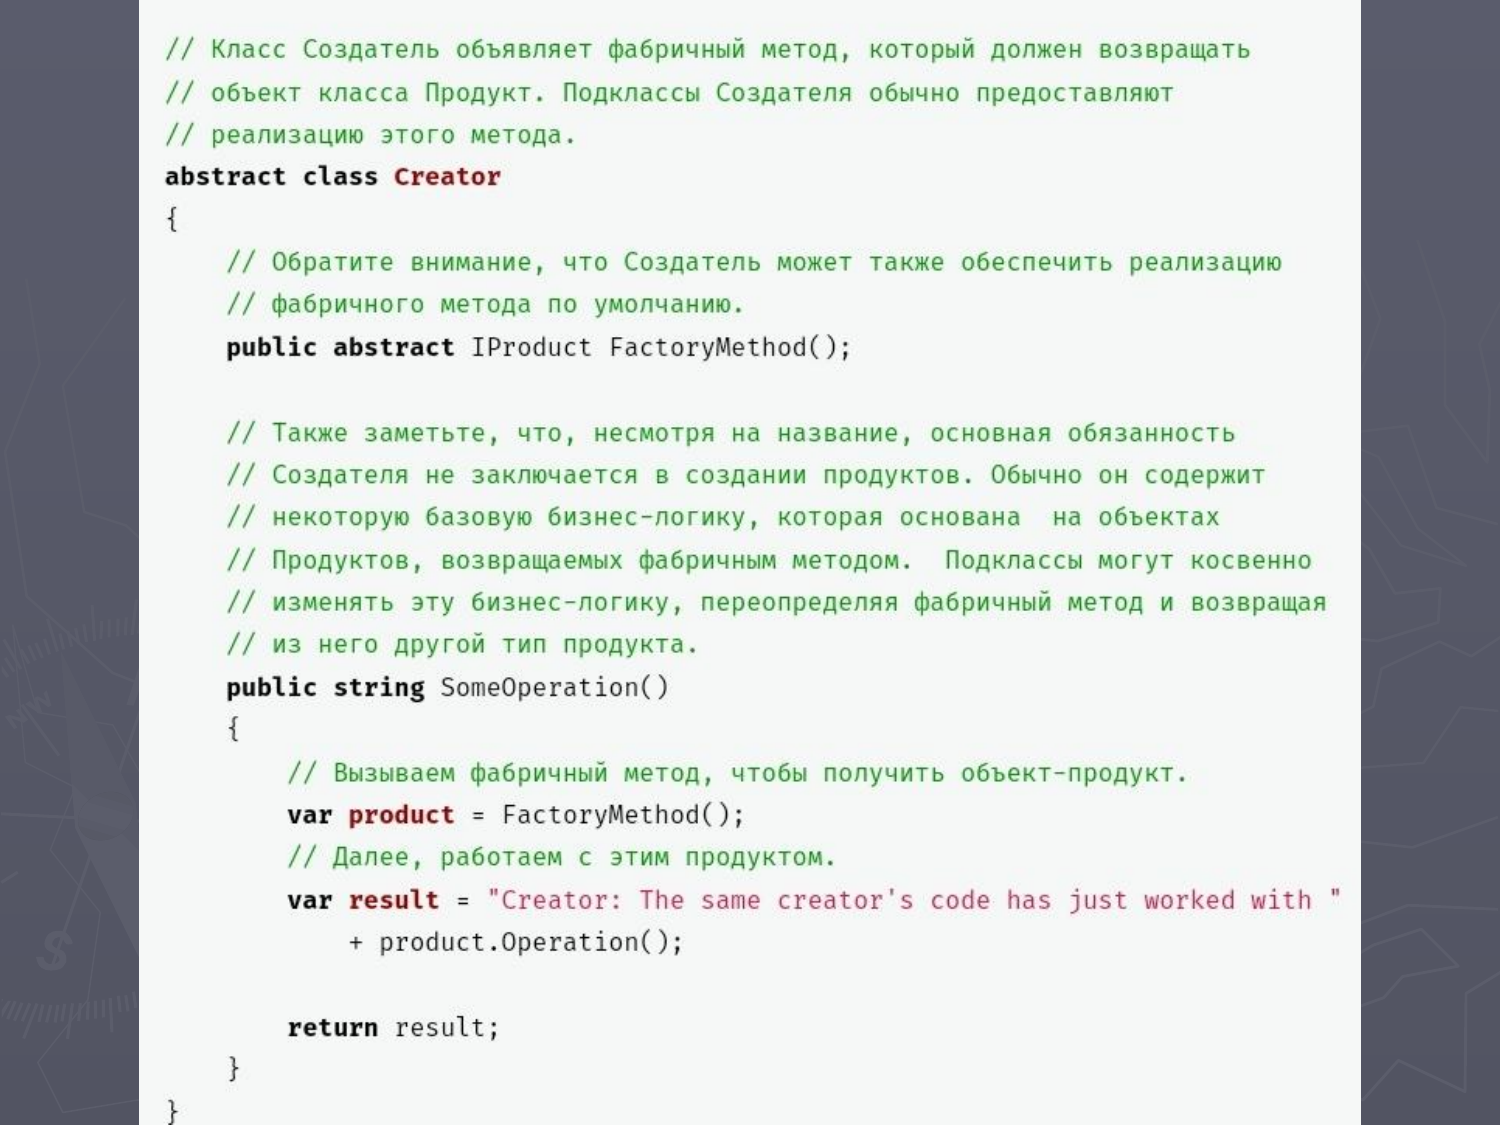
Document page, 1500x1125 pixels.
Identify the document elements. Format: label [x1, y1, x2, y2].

picture [139, 0, 1361, 1125]
